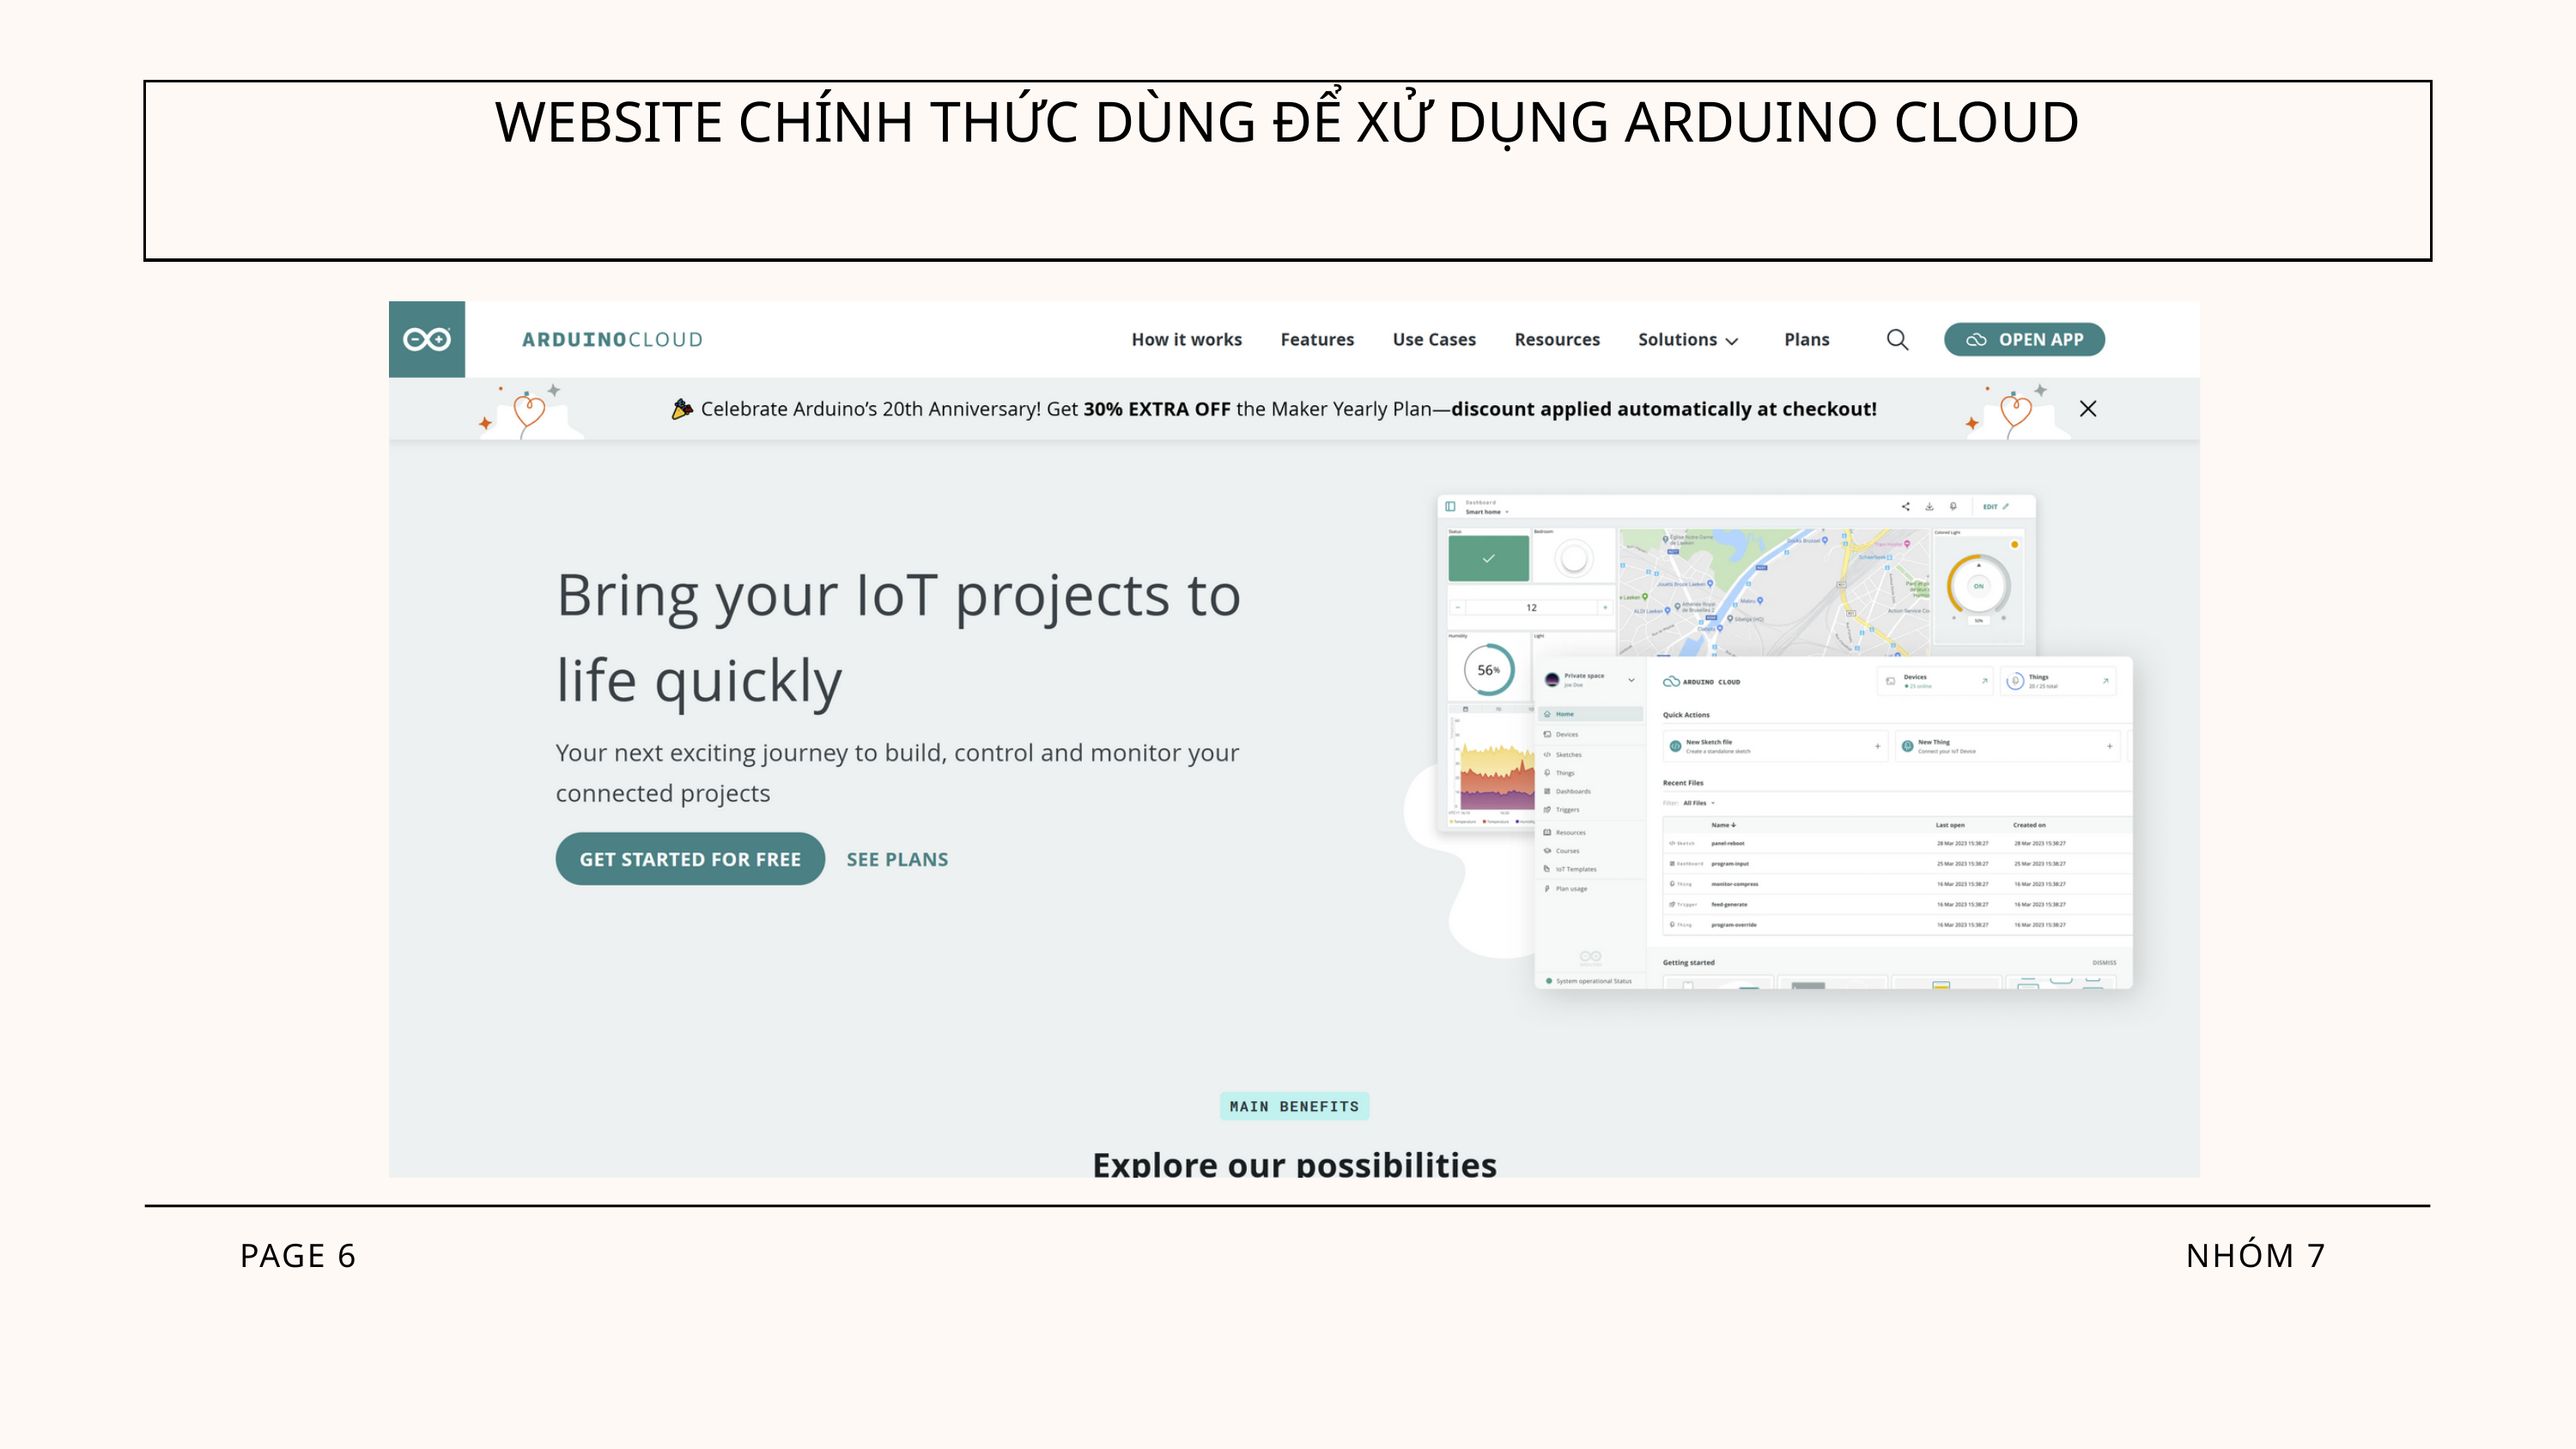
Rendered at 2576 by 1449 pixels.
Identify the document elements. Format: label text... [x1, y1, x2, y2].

text_box PAGE 6 [240, 1228, 802, 1274]
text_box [144, 81, 2432, 261]
text_box NHÓM 7 [1774, 1228, 2336, 1274]
text_box [389, 301, 2201, 1178]
